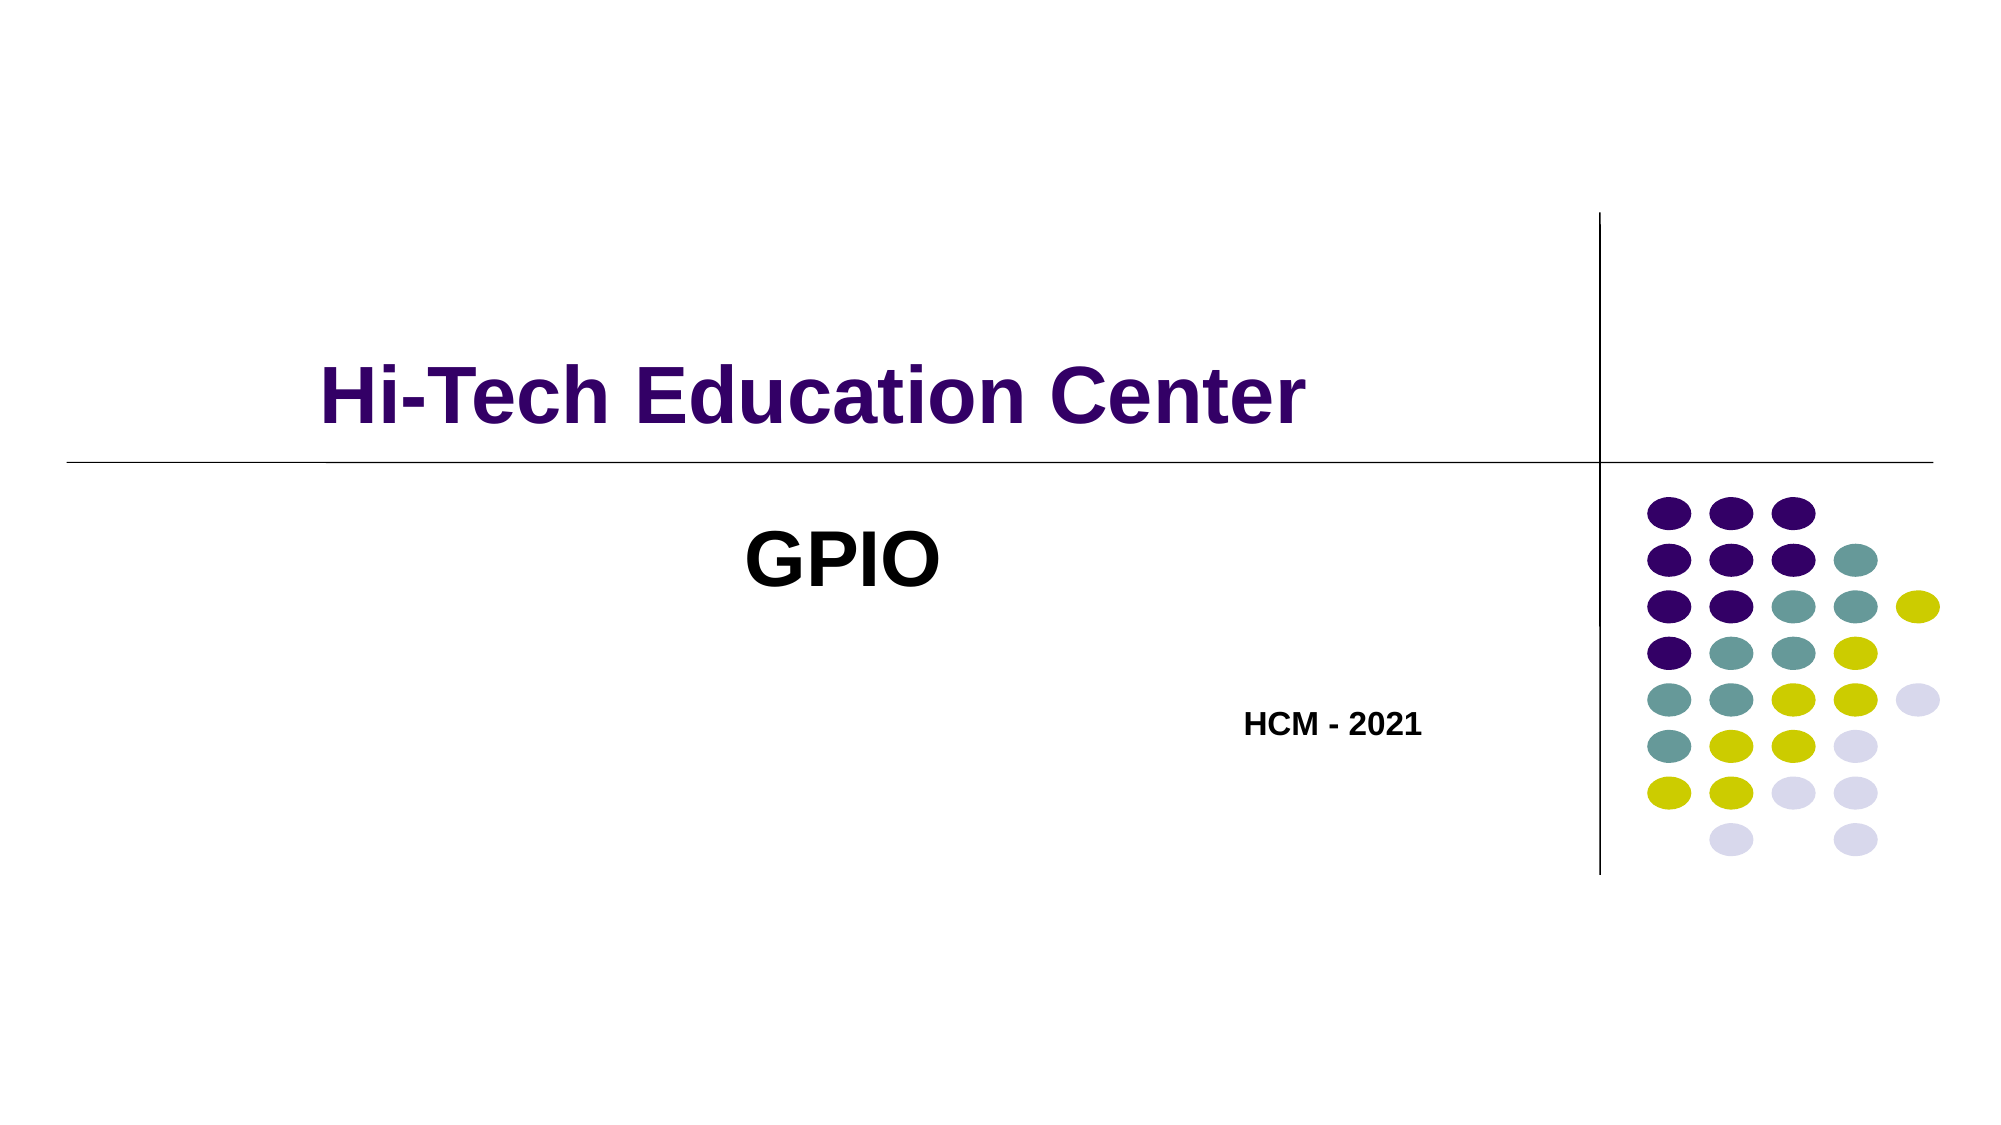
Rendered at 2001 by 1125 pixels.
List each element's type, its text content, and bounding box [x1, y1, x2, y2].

text_box GPIO HCM - 2021 [249, 499, 1438, 863]
